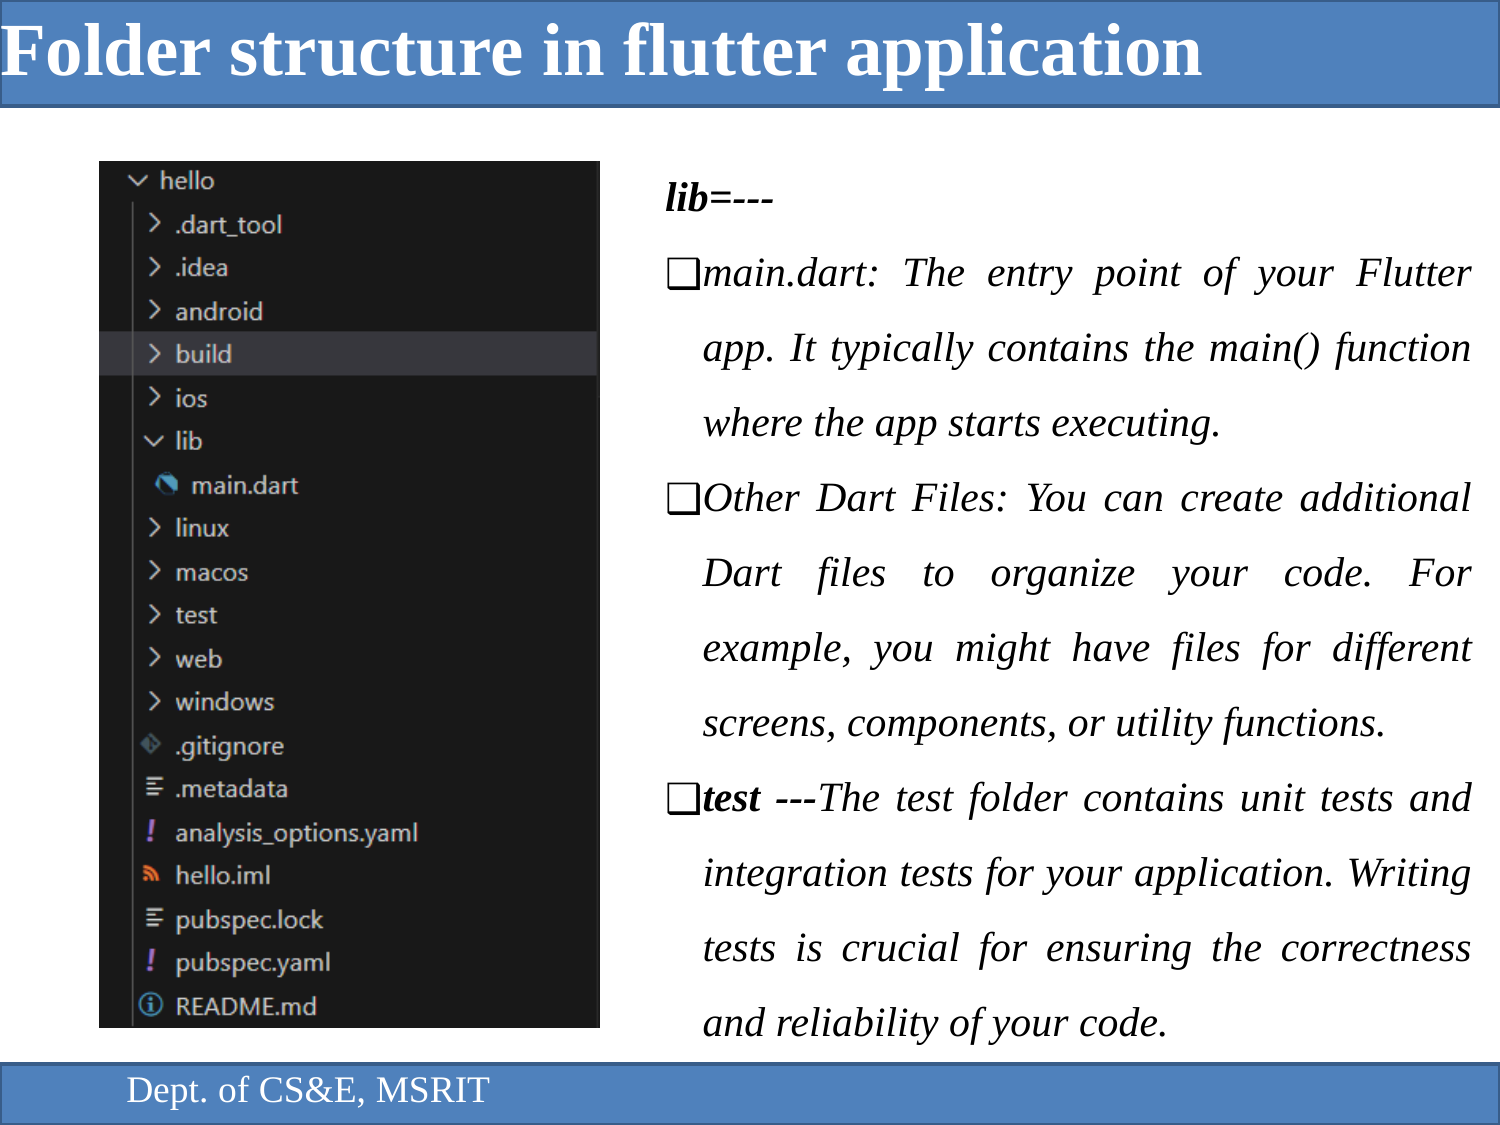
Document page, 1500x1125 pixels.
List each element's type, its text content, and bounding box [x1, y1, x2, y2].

picture [99, 161, 601, 1028]
text_box Folder structure in flutter application [0, 0, 1500, 106]
text_box lib=--- main.dart: The entry point of your Flutter app. It typically contains the main() function where the app starts executing. Other Dart Files: You can create additional Dart files to organize your code. For example, you might have files for different screens, components, or utility functions. test ---The test folder contains unit tests and integration tests for your application. Writing tests is crucial for ensuring the correctness and reliability of your code. [49, 137, 1488, 1050]
text_box Dept. of CS&E, MSRIT [0, 1064, 1500, 1125]
